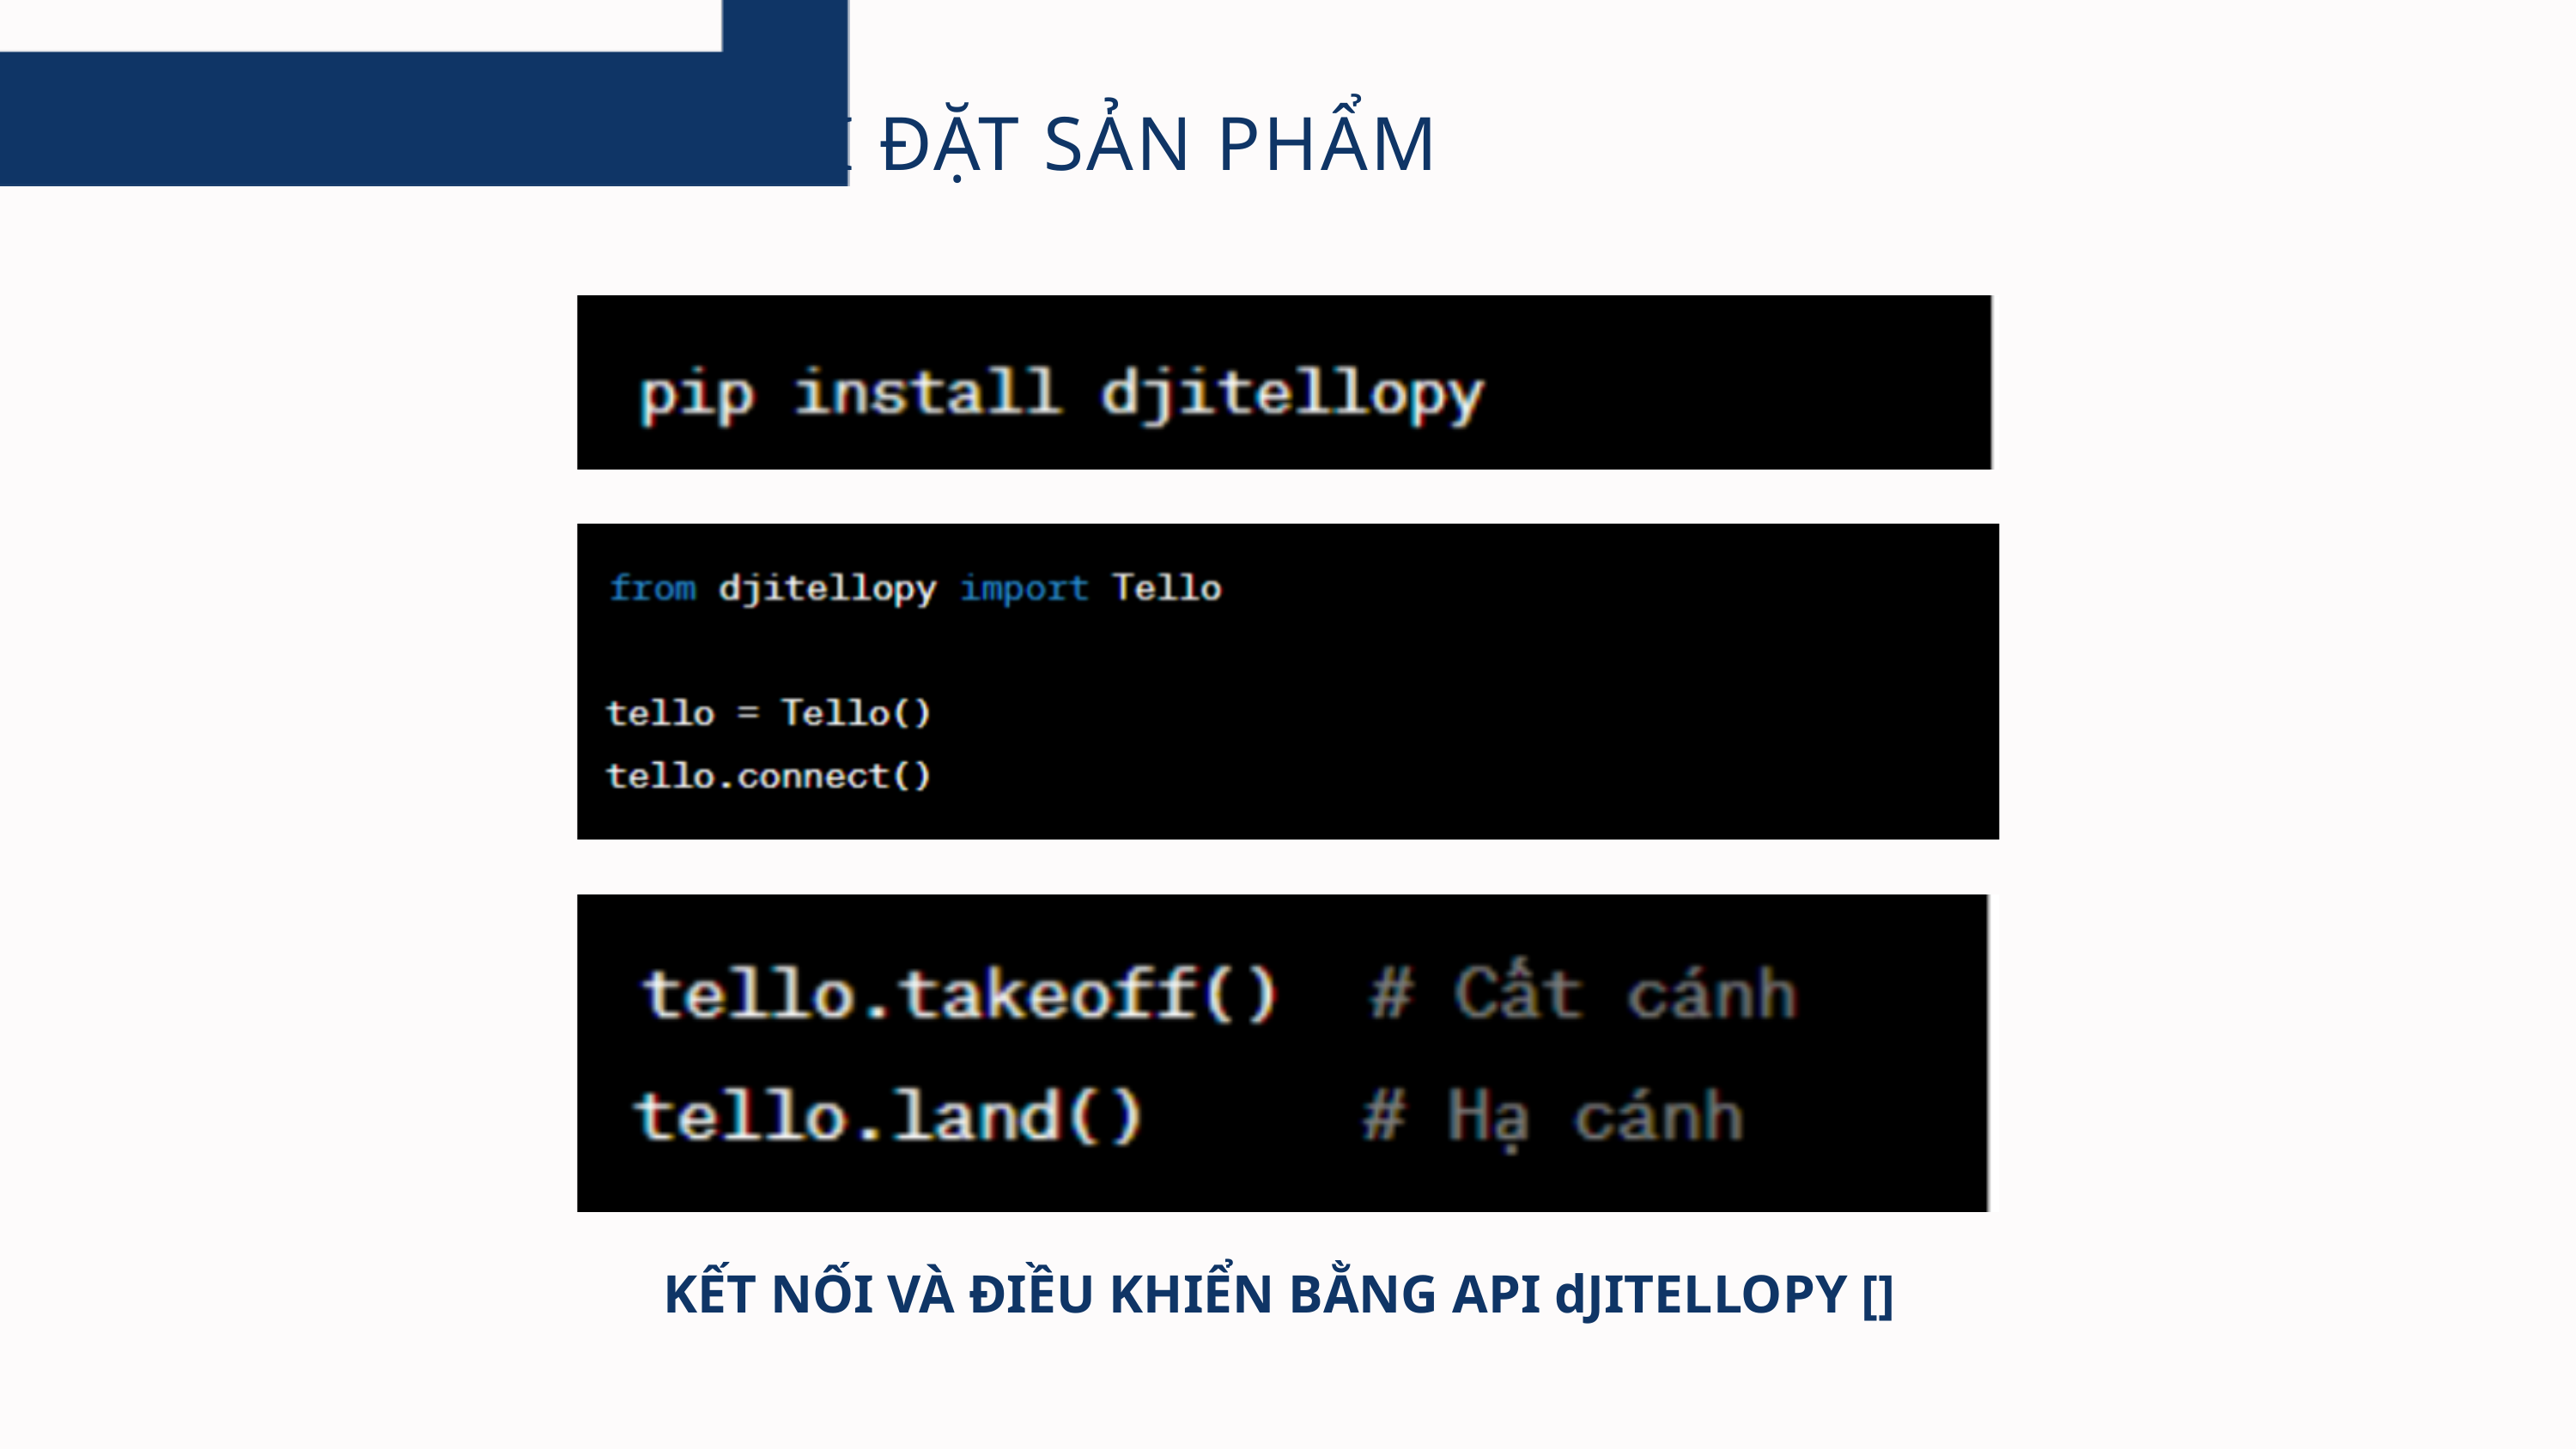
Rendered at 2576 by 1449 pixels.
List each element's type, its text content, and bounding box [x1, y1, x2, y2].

text_box [577, 524, 2000, 840]
text_box [577, 894, 2000, 1212]
text_box KẾT NỐI VÀ ĐIỀU KHIỂN BẰNG API dJITELLOPY [] [663, 1250, 2202, 1324]
text_box [577, 295, 2000, 470]
text_box 3. CÁCH LẮP RÁP, CÀI ĐẶT SẢN PHẨM [850, 100, 1888, 185]
text_box [0, 0, 850, 186]
